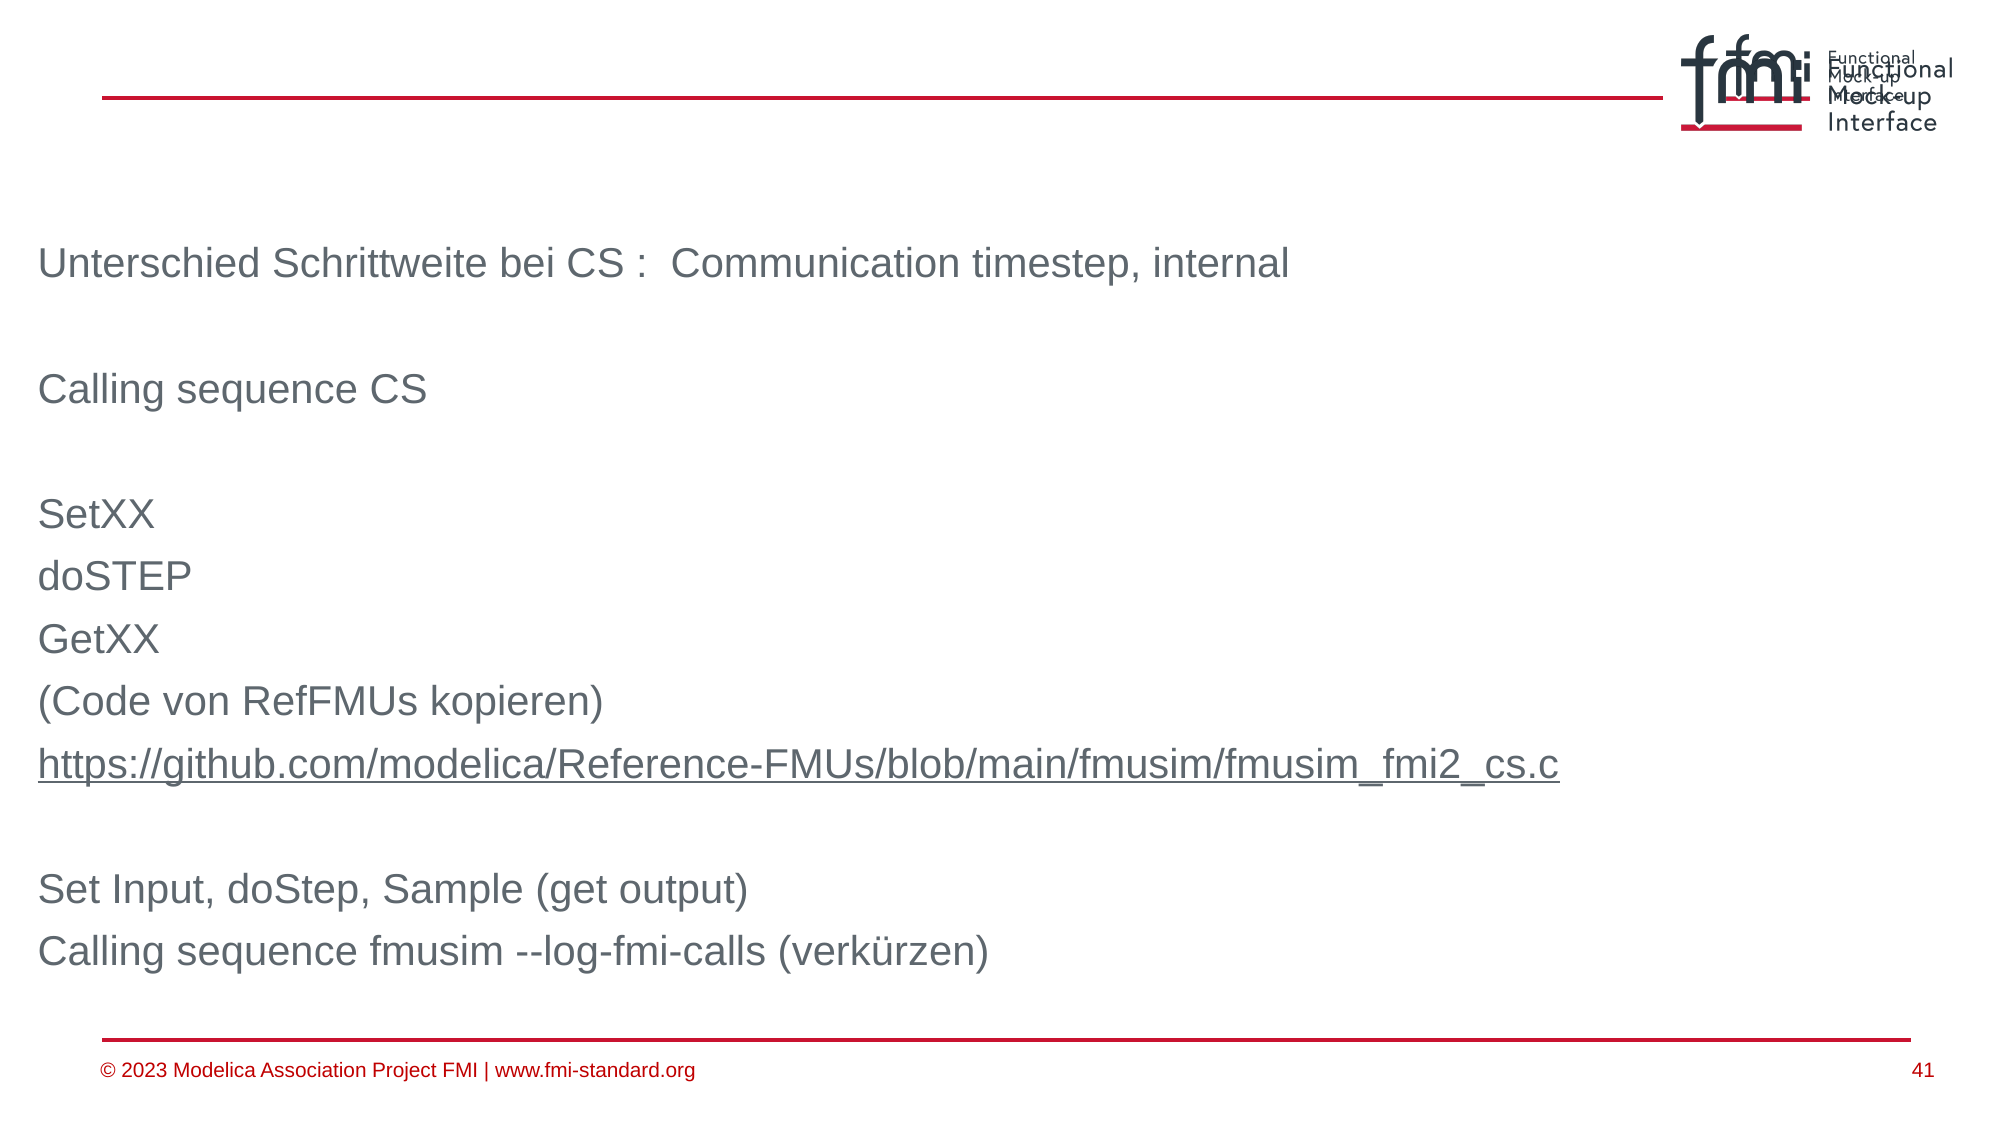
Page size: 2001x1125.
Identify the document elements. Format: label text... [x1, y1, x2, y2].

picture [1681, 34, 1952, 131]
list Unterschied Schrittweite bei CS : Communication timestep, internal Calling sequence CS SetXX doSTEP GetXX (Code von RefFMUs kopieren) https://github.com/modelica/Reference-FMUs/blob/main/fmusim/fmusim_fmi2_cs.c Set Input, doStep, Sample (get output) Calling sequence fmusim --log-fmi-calls (verkürzen) [37, 236, 1963, 1010]
